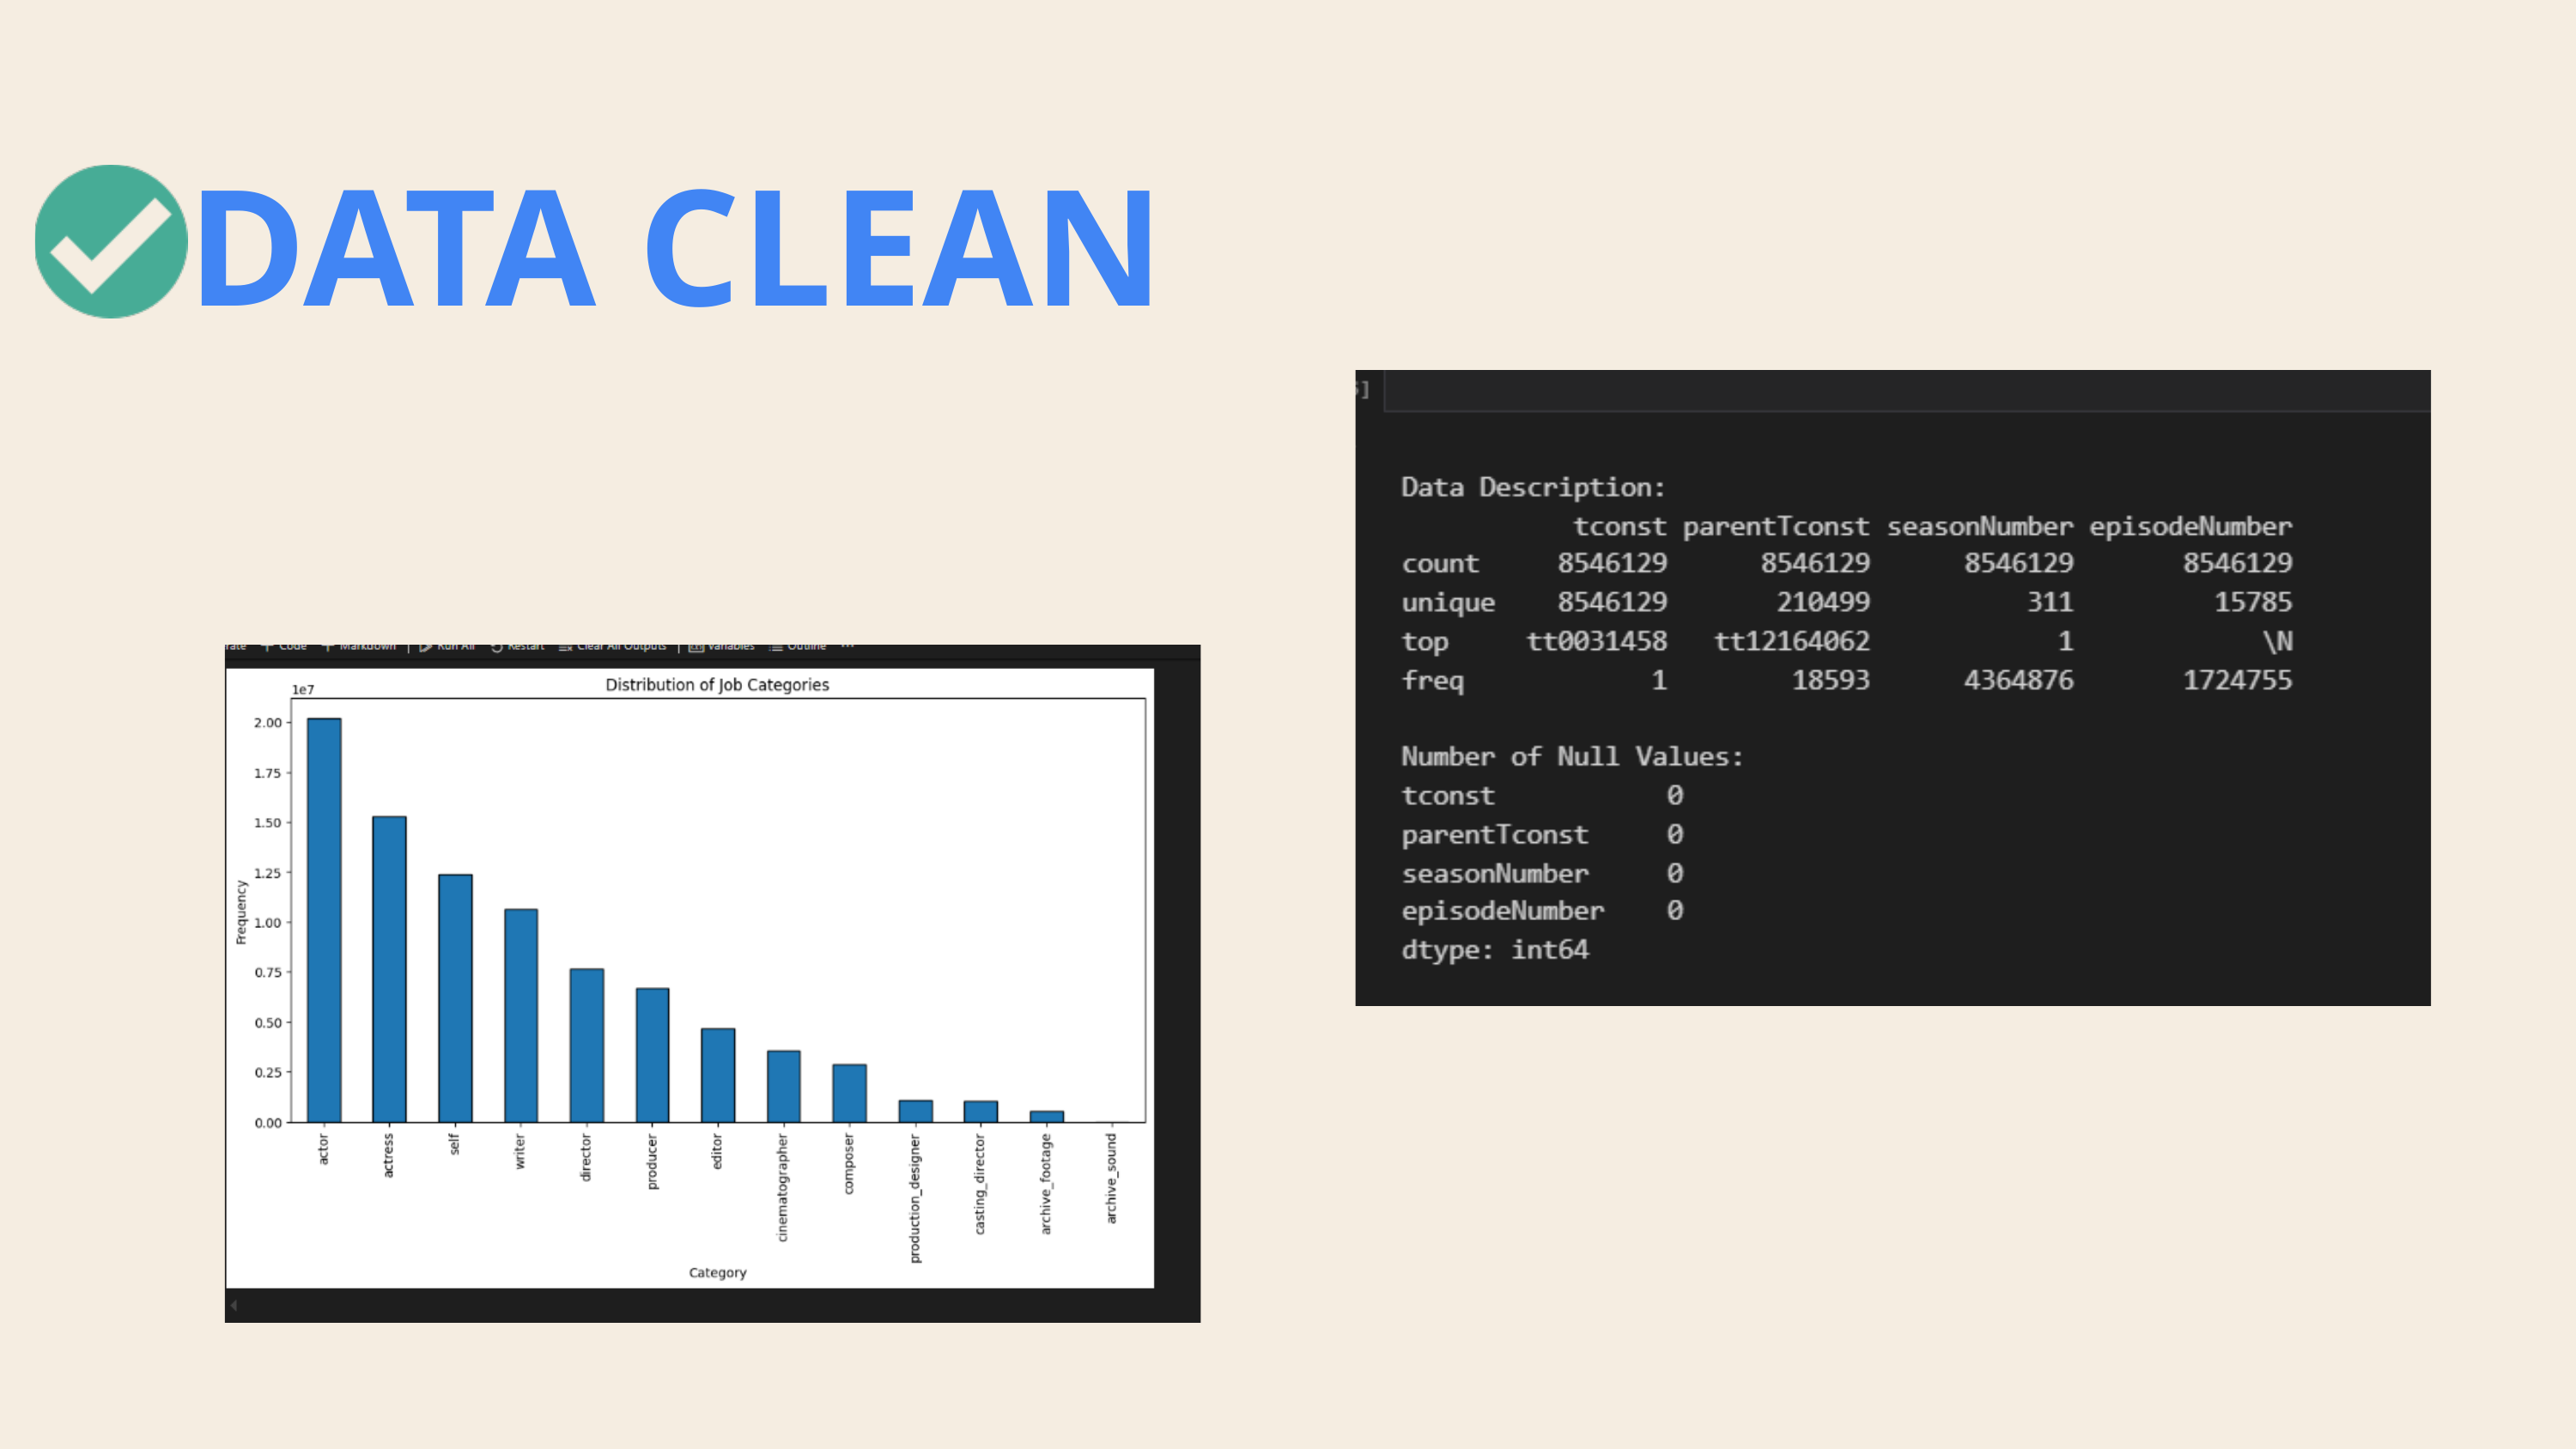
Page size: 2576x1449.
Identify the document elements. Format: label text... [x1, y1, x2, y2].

text_box [224, 645, 1201, 1323]
text_box DATA CLEAN [188, 144, 1332, 338]
text_box [34, 165, 188, 318]
text_box [1355, 370, 2432, 1006]
